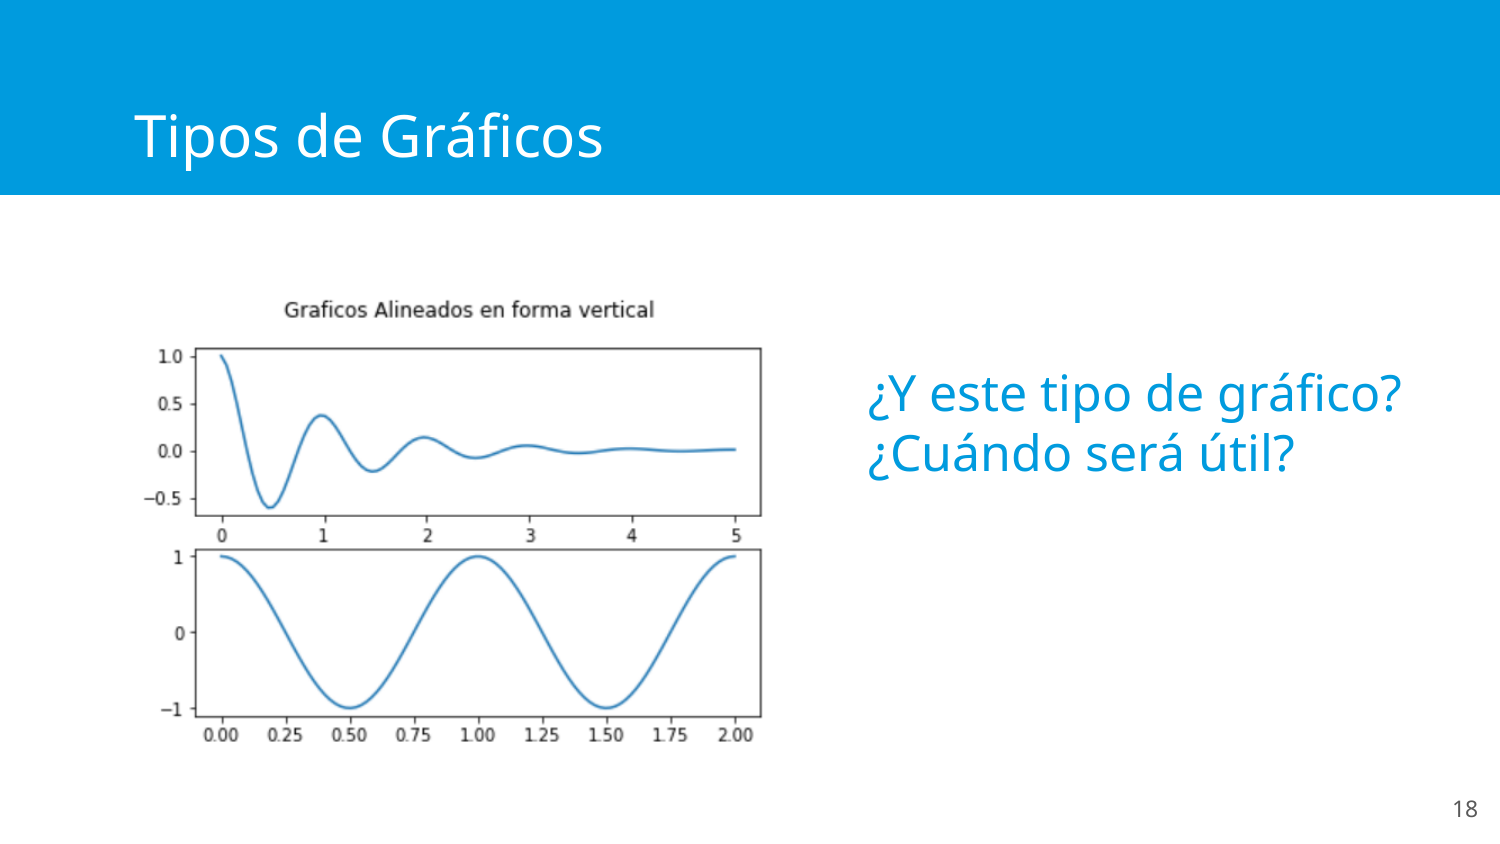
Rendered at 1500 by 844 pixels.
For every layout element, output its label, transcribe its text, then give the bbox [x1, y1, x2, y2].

text_box Tipos de Gráficos [119, 84, 1381, 172]
slide_number ‹#› [1403, 779, 1494, 844]
text_box ¿Y este tipo de gráfico? ¿Cuándo será útil? [853, 346, 1450, 475]
picture [119, 287, 783, 763]
